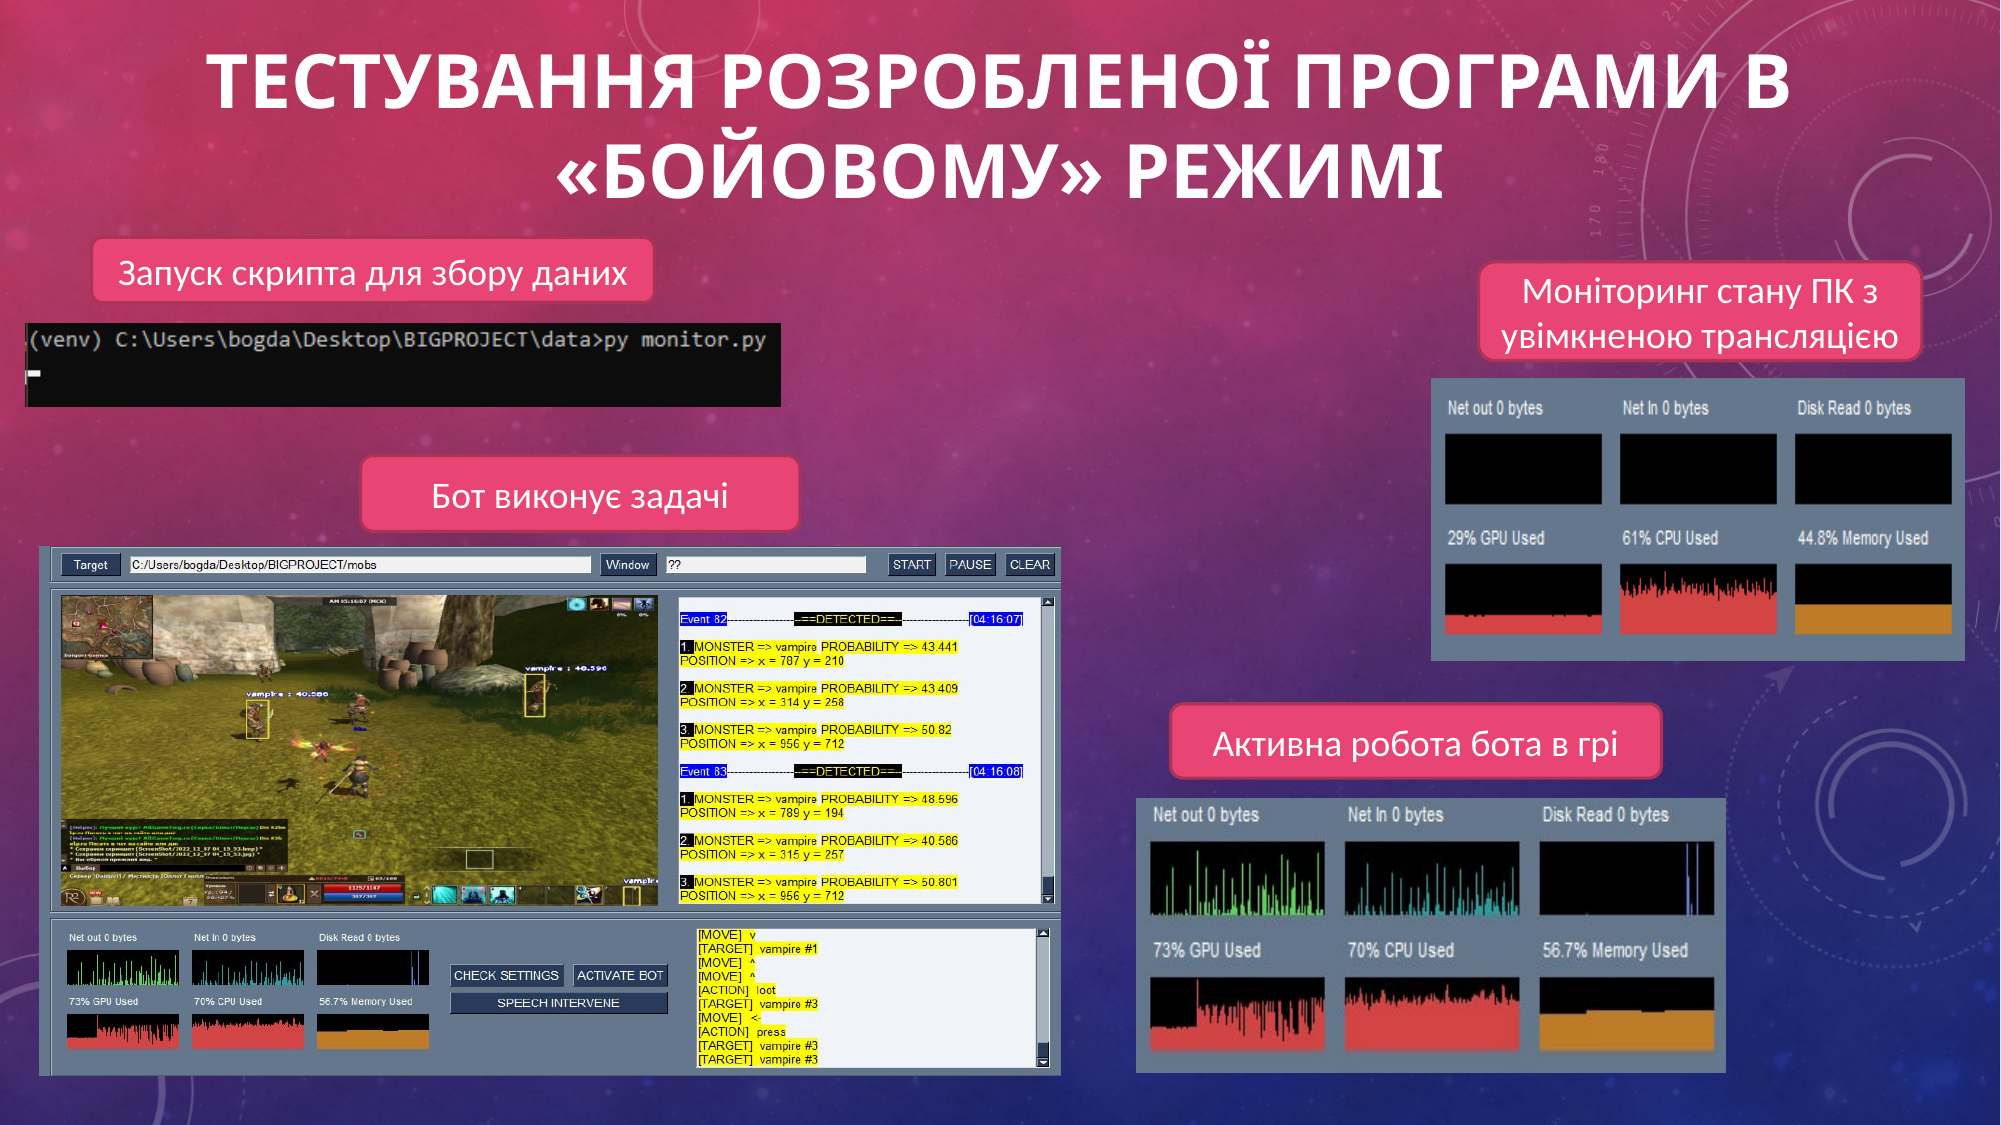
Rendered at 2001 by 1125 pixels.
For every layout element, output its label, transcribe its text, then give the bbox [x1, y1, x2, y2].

picture [0, 0, 2001, 1125]
text_box Активна робота бота в грі [1168, 702, 1664, 780]
text_box Запуск скрипта для збору даних [90, 235, 657, 305]
text_box Моніторинг стану ПК з увімкненою трансляцією [1476, 260, 1924, 363]
text_box Бот виконує задачі [358, 453, 802, 533]
title Тестування розробленої програми в «бойовому» режимі [0, 24, 2000, 223]
